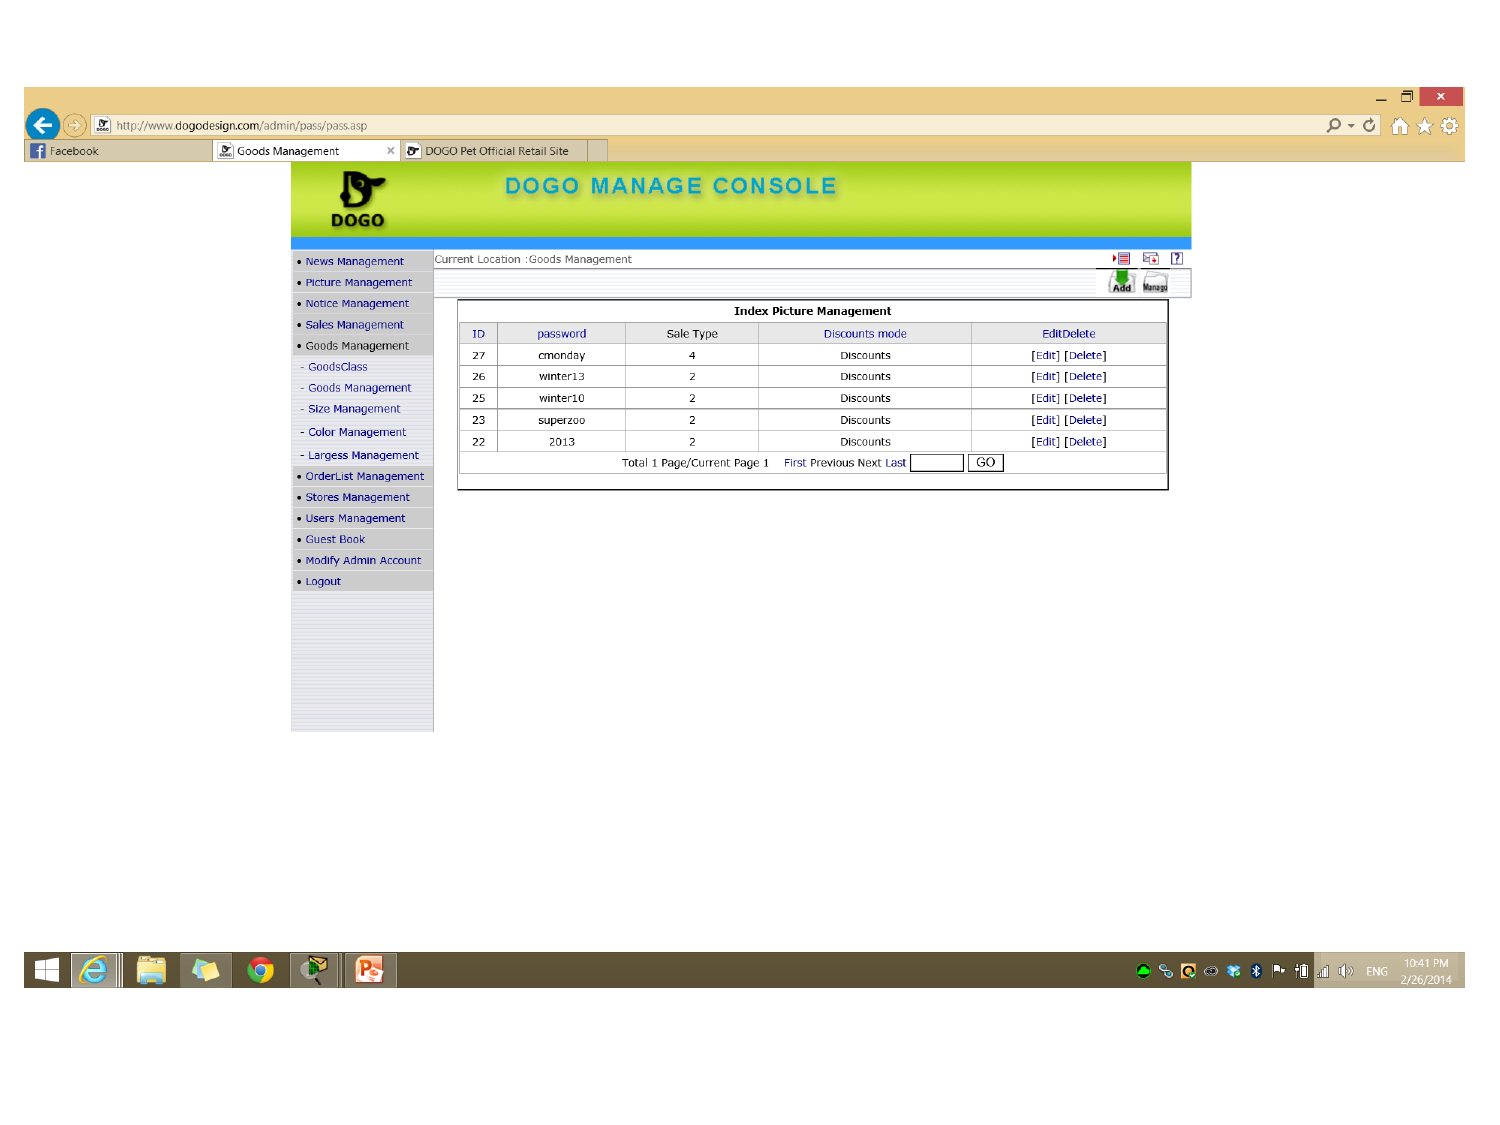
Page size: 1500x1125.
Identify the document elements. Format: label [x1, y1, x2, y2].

picture [24, 87, 1466, 988]
